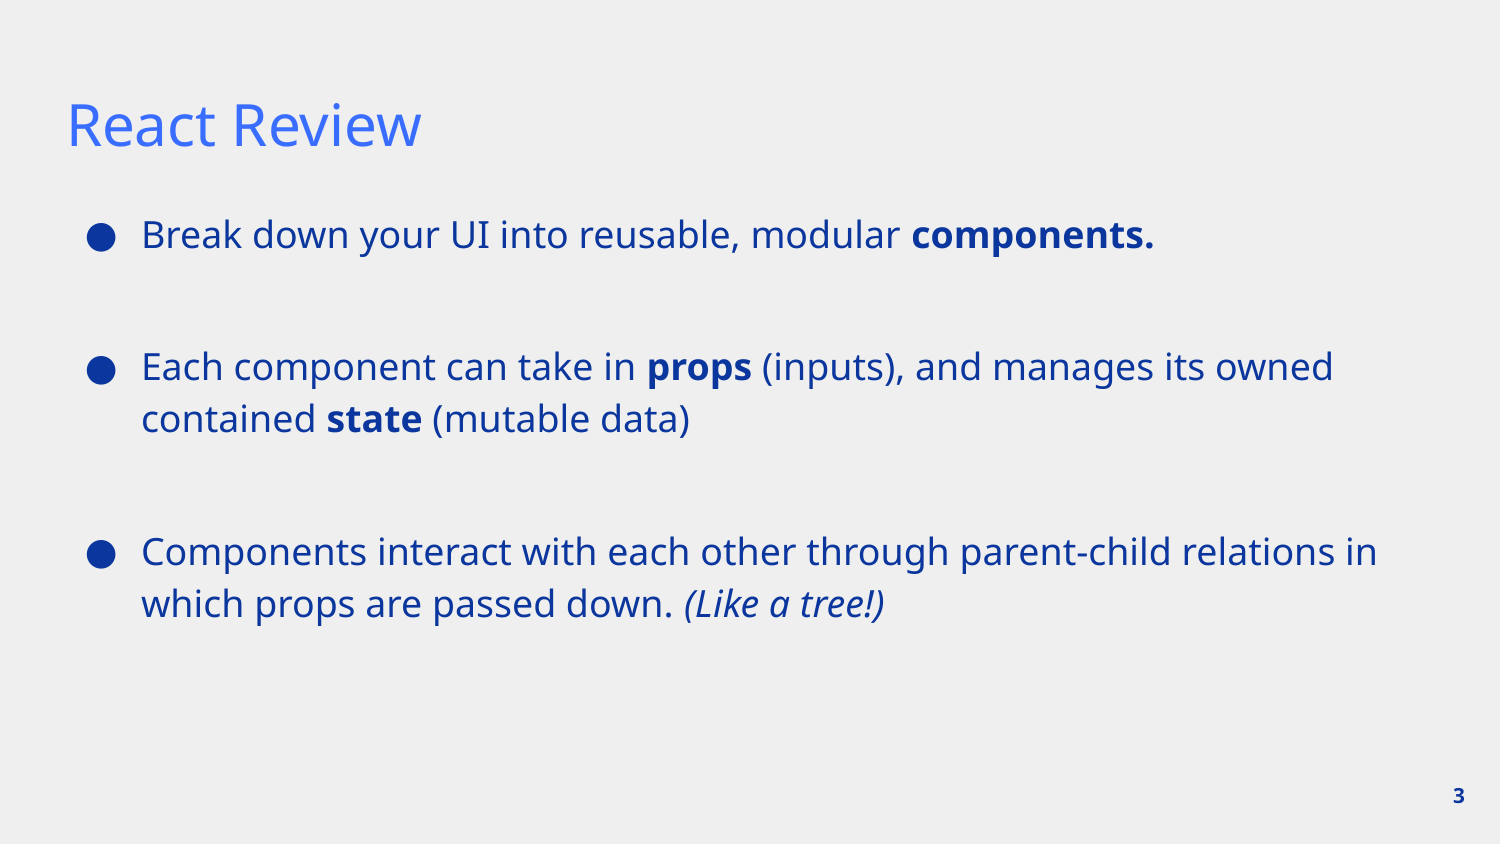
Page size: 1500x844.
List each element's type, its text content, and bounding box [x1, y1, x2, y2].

slide_number ‹#› [1389, 764, 1480, 830]
list Break down your UI into reusable, modular components. Each component can take in props (inputs), and manages its owned contained state (mutable data) Components interact with each other through parent-child relations in which props are passed down. (Like a tree!) [51, 189, 1449, 632]
title React Review [51, 72, 1449, 167]
